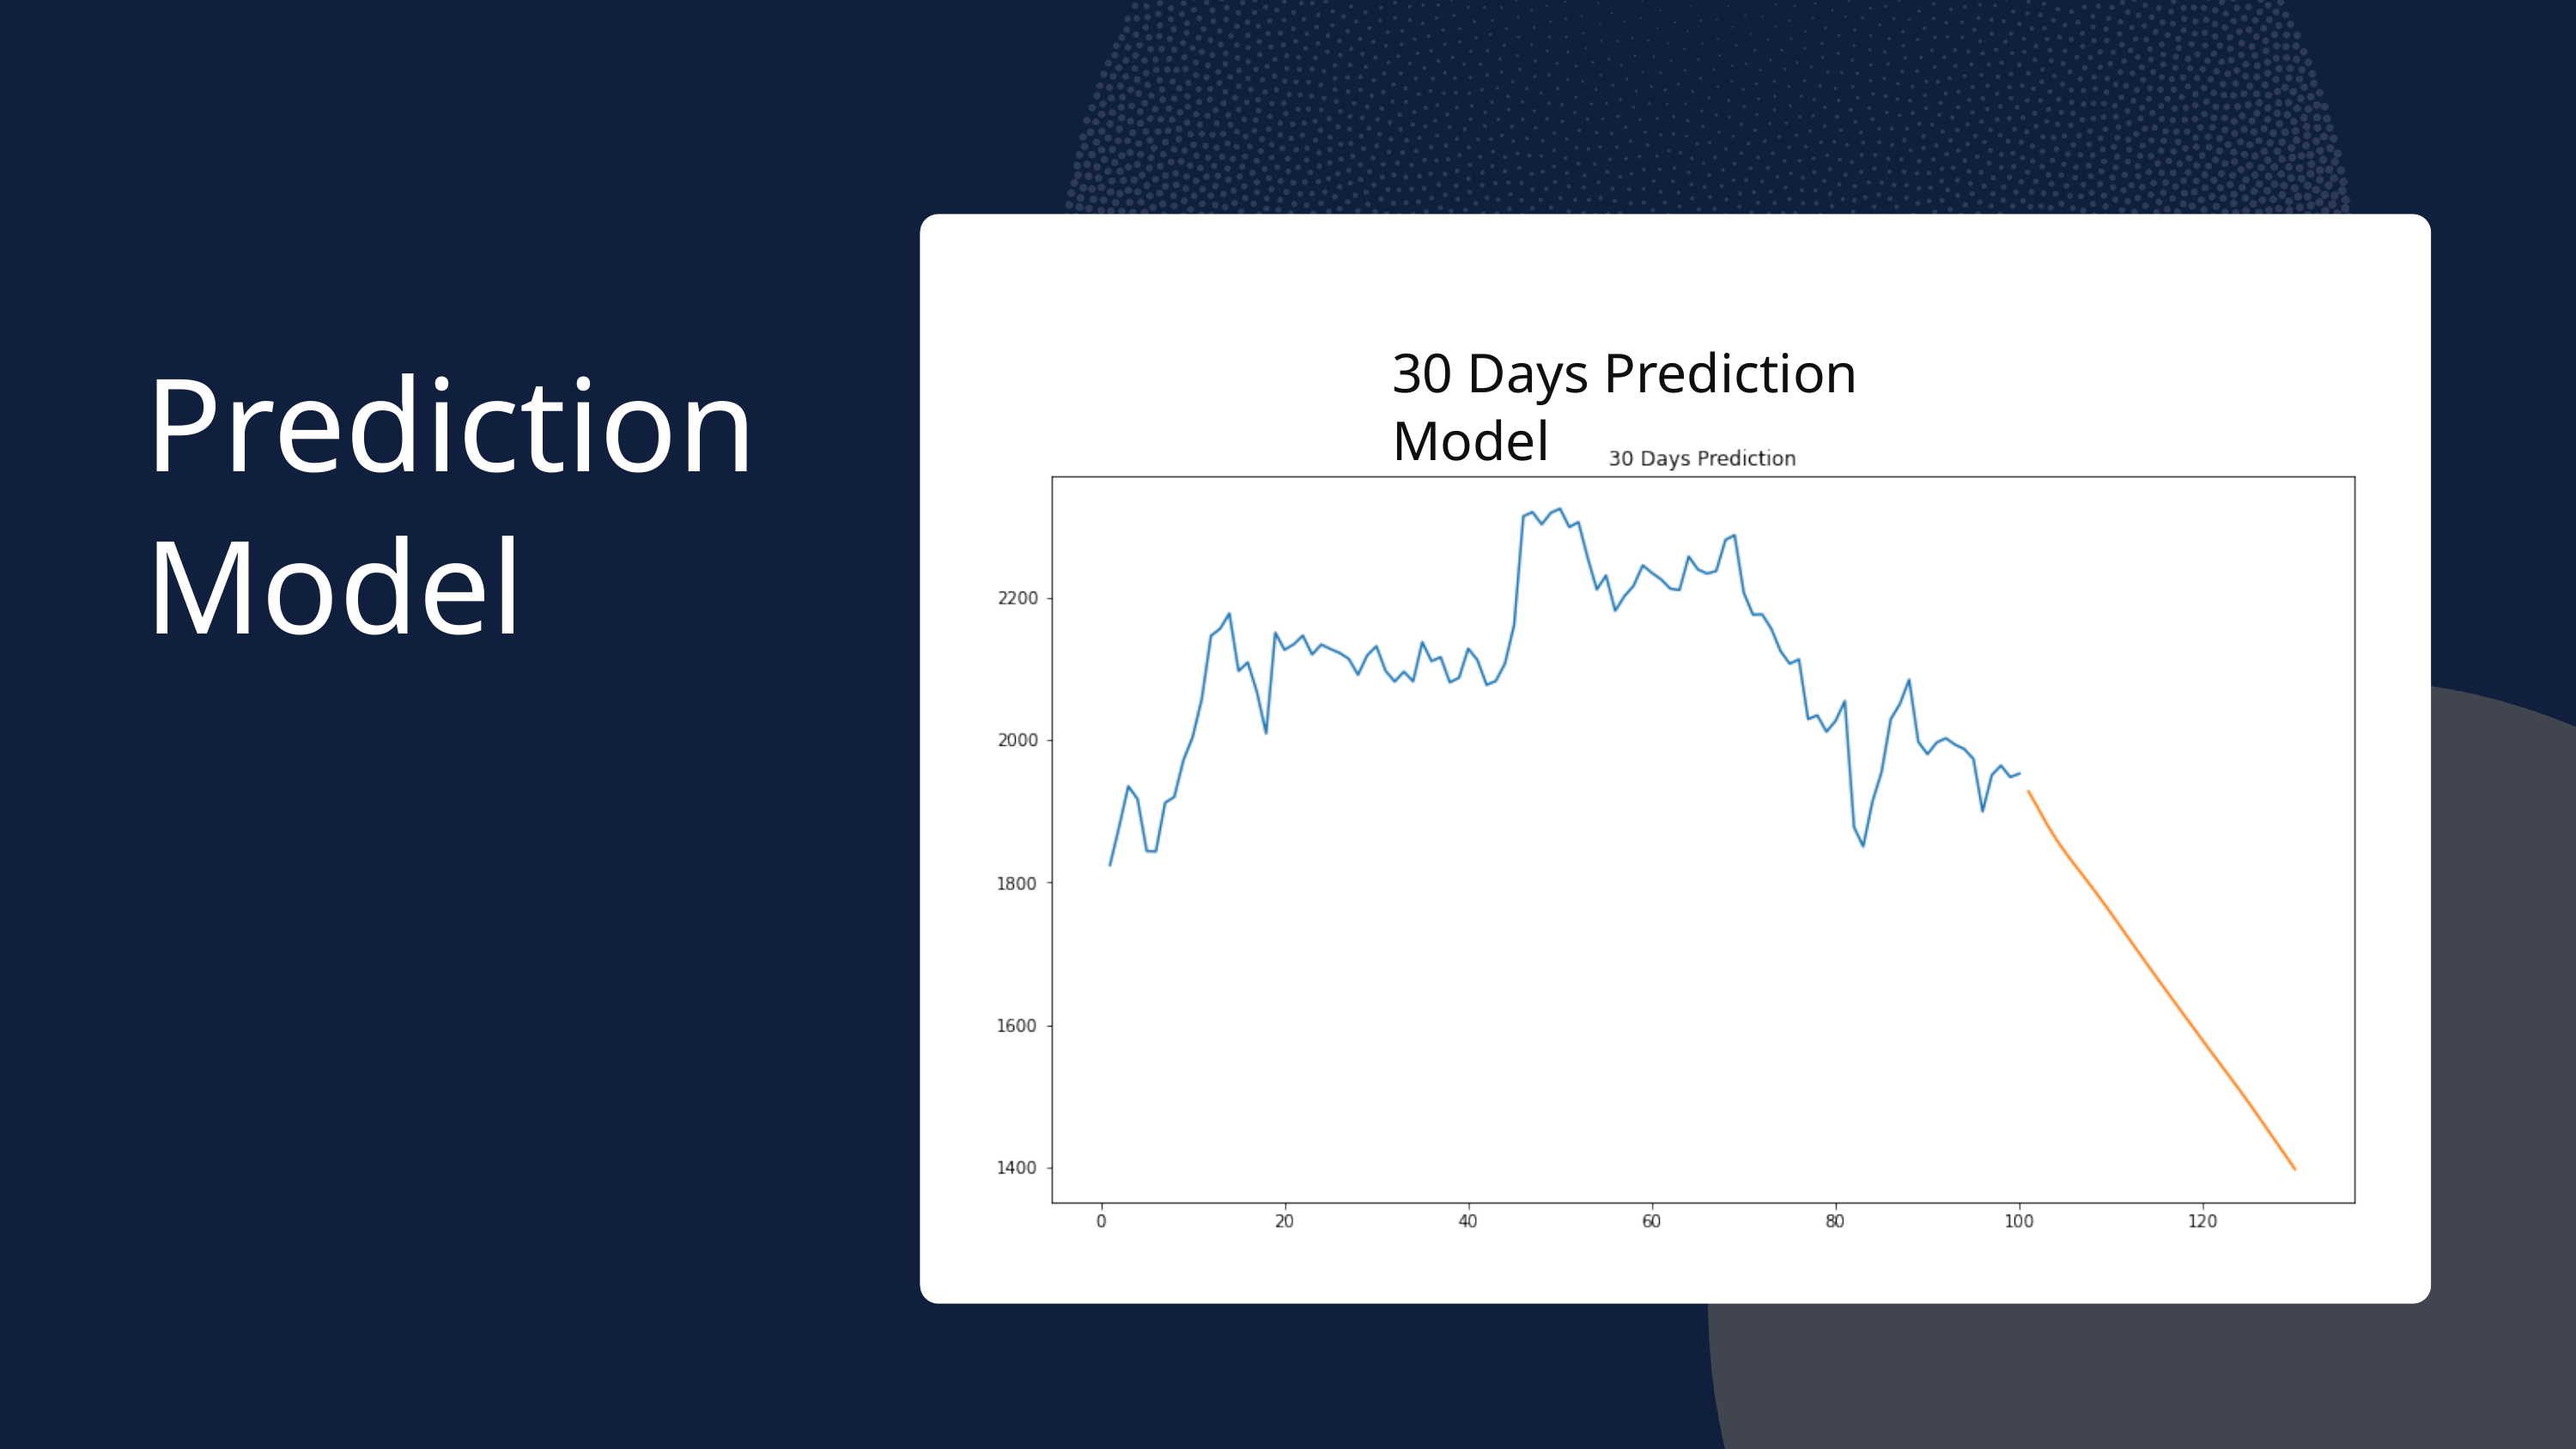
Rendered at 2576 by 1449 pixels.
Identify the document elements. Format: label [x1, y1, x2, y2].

text_box [144, 339, 823, 746]
picture [984, 438, 2366, 1243]
picture [1059, 0, 2357, 214]
picture [1708, 677, 2576, 1449]
text_box [920, 214, 2432, 1304]
